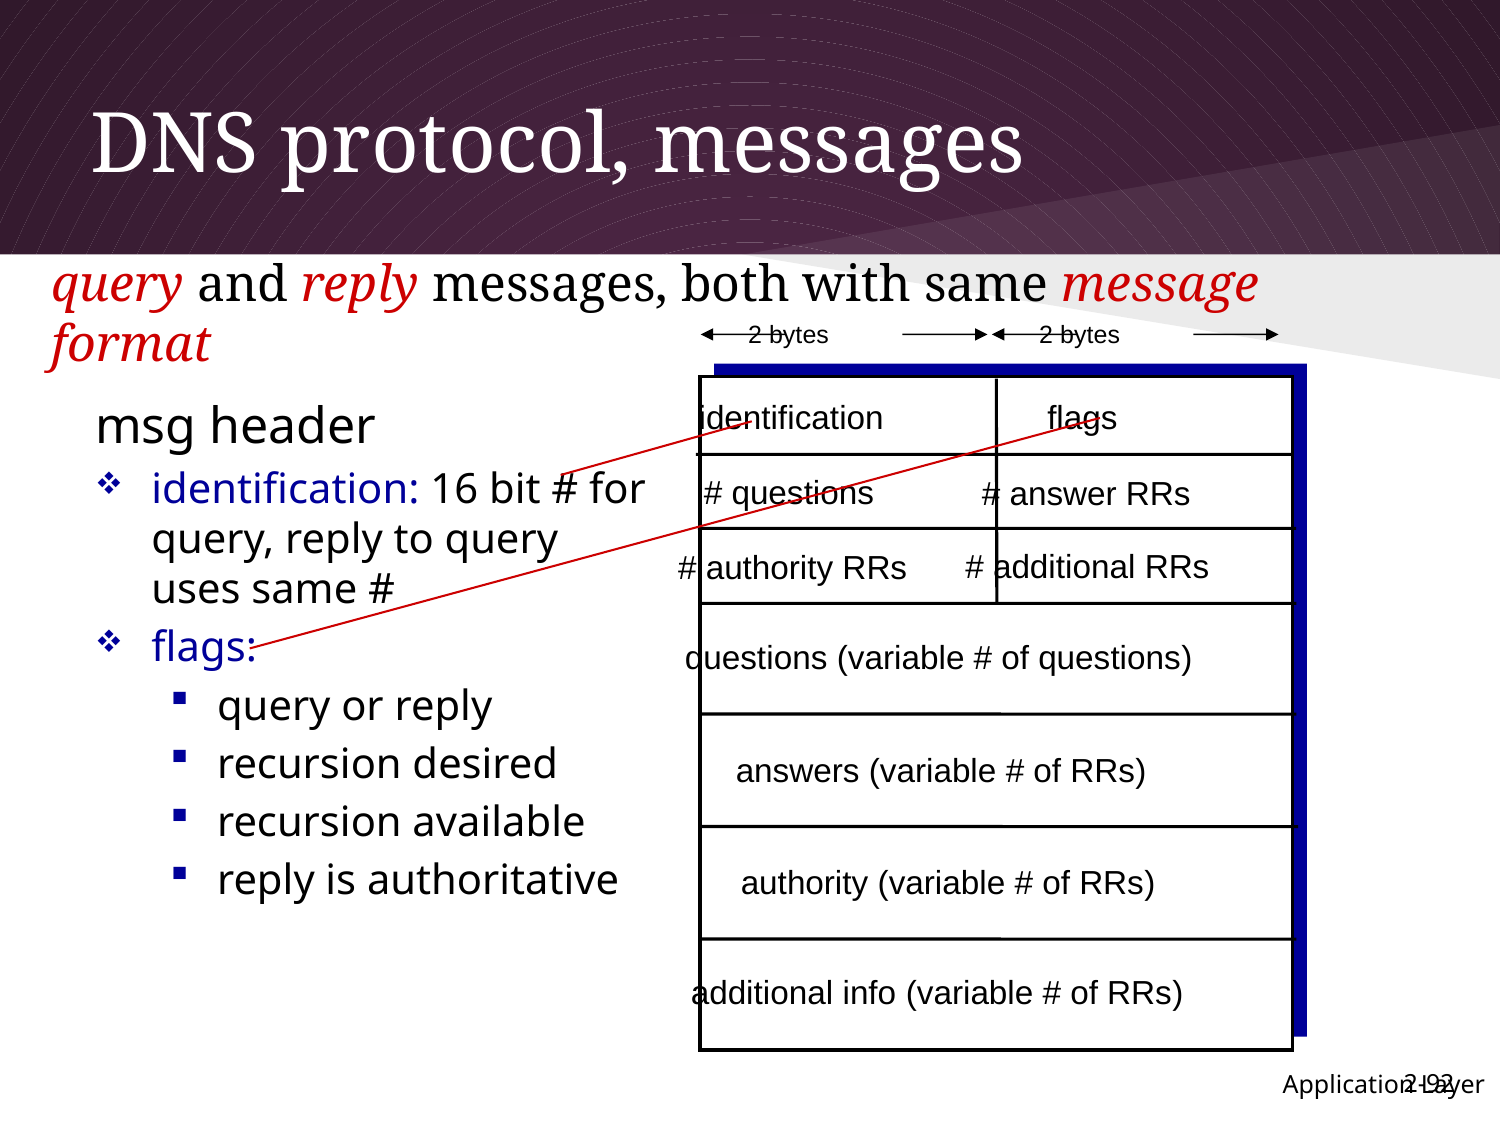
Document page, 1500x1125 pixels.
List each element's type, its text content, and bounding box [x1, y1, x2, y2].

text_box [700, 310, 988, 357]
slide_number 2-91 [1389, 1060, 1500, 1106]
text_box msg header identification: 16 bit # for query, reply to query uses same # flags: query or reply recursion desired recursion available reply is authoritative [80, 385, 667, 1016]
title DNS protocol, messages [75, 45, 1425, 233]
list query and reply messages, both with same message format [36, 236, 1444, 401]
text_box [991, 310, 1279, 357]
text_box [695, 363, 1308, 1051]
footer Application Layer [1025, 1060, 1500, 1108]
